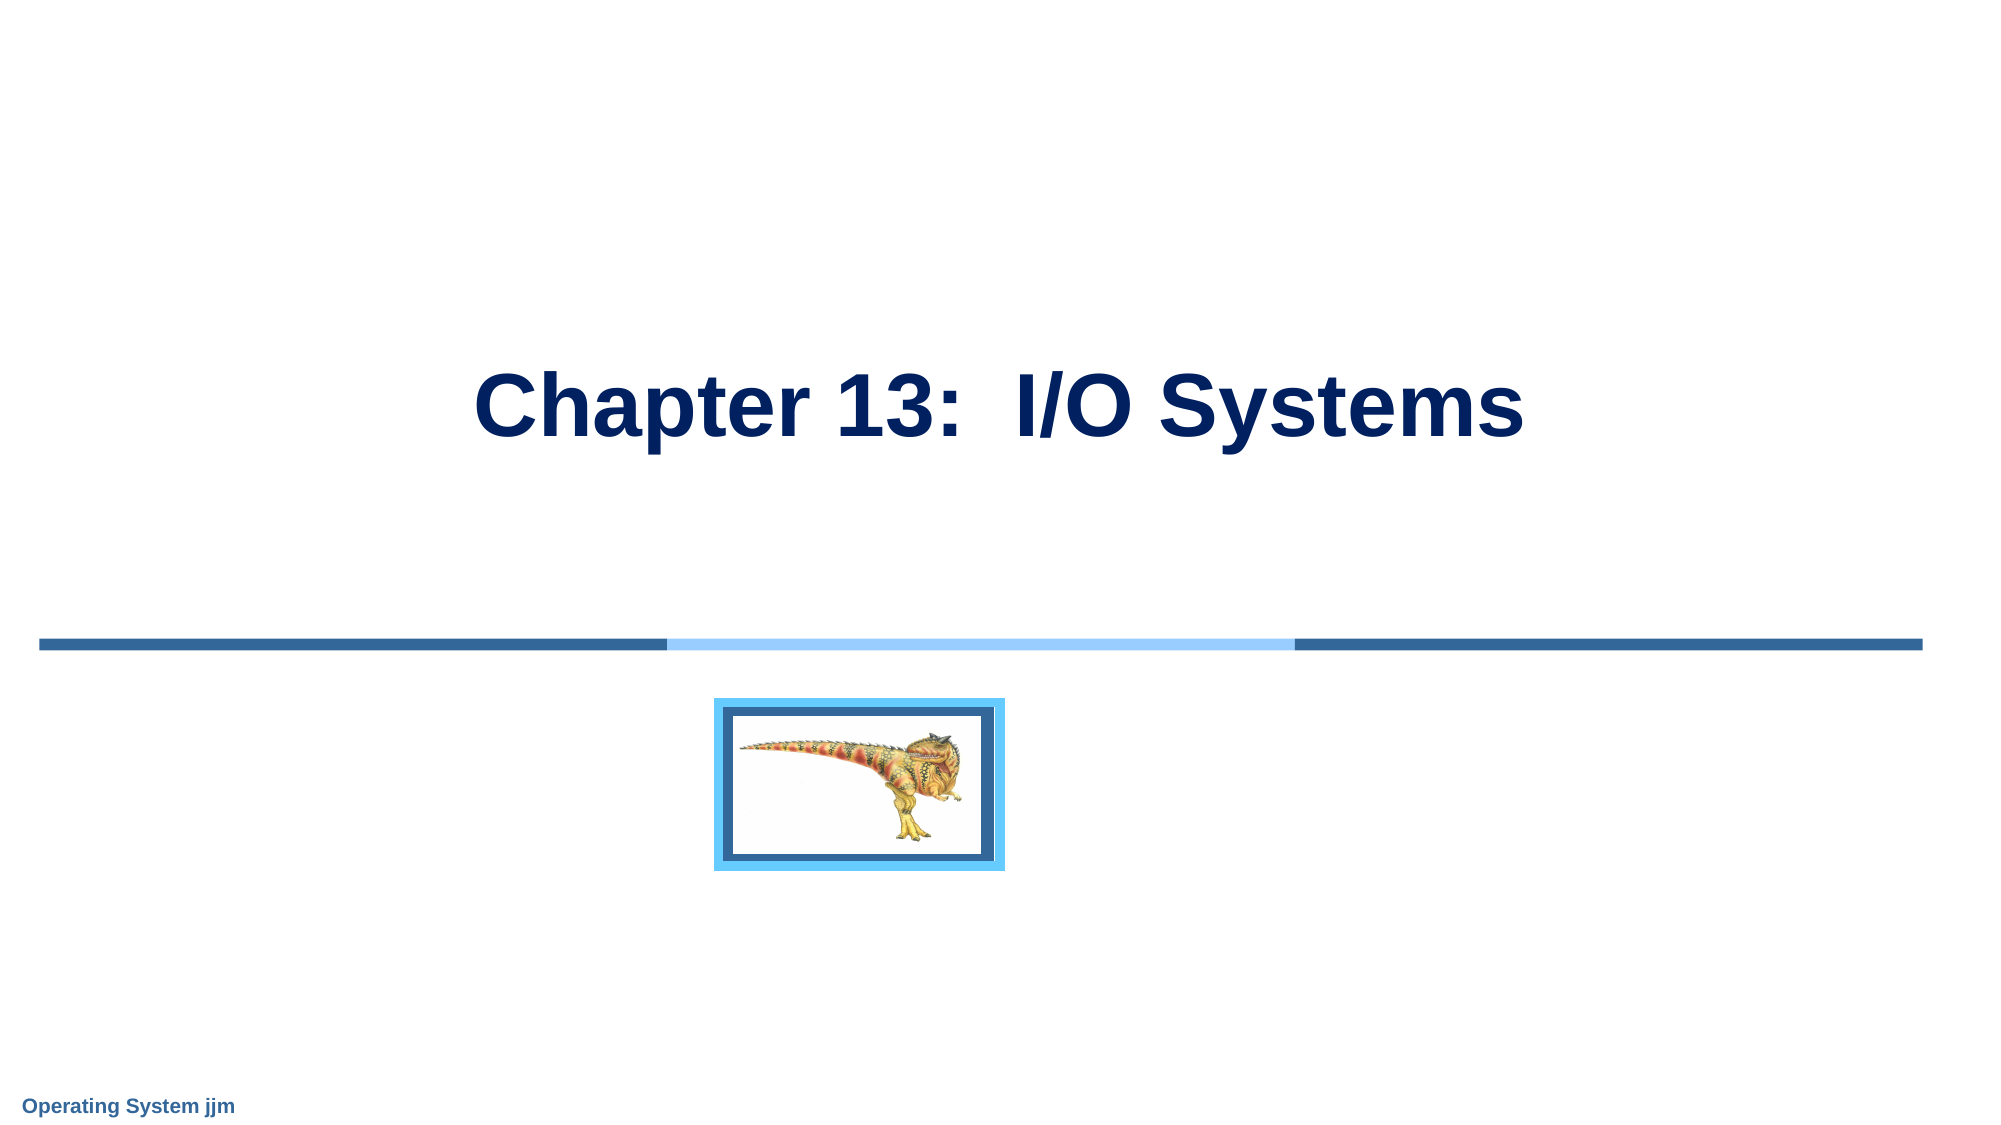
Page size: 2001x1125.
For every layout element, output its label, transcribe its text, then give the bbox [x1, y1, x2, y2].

picture [733, 716, 981, 854]
title Chapter 13: I/O Systems [150, 112, 1850, 462]
